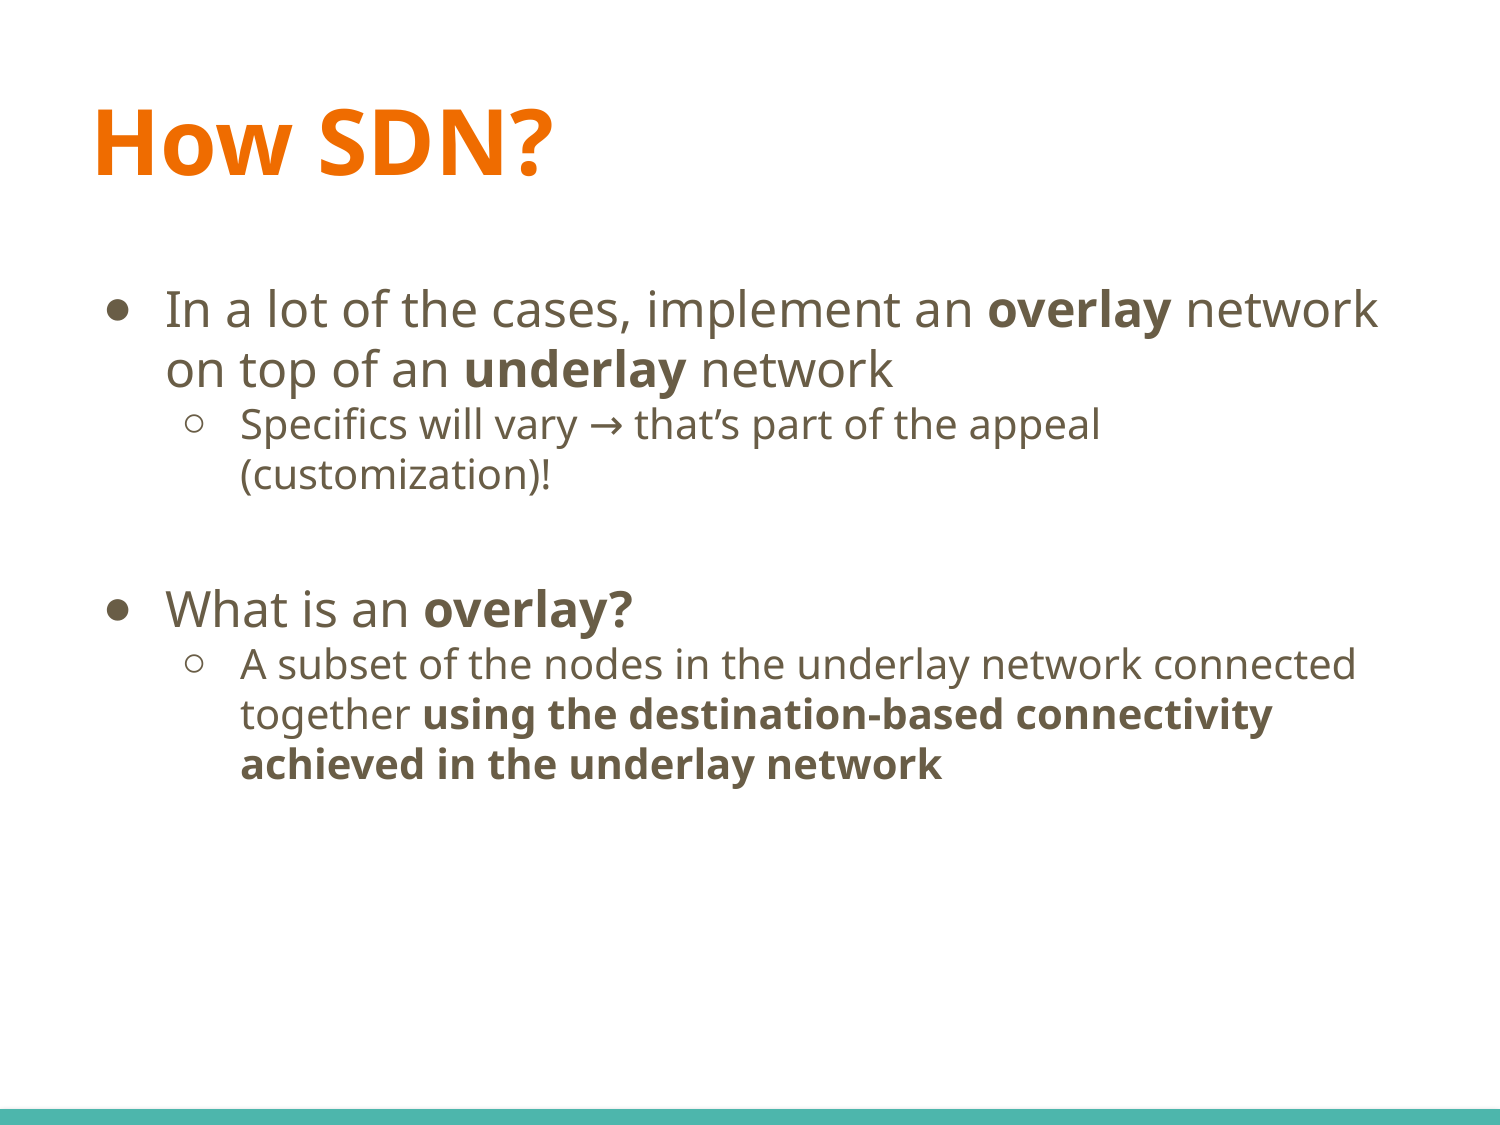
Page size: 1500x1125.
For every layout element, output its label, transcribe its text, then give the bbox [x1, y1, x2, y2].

list In a lot of the cases, implement an overlay network on top of an underlay network Specifics will vary → that’s part of the appeal (customization)! What is an overlay? A subset of the nodes in the underlay network connected together using the destination-based connectivity achieved in the underlay network [75, 262, 1425, 678]
title How SDN? [75, 45, 1425, 233]
